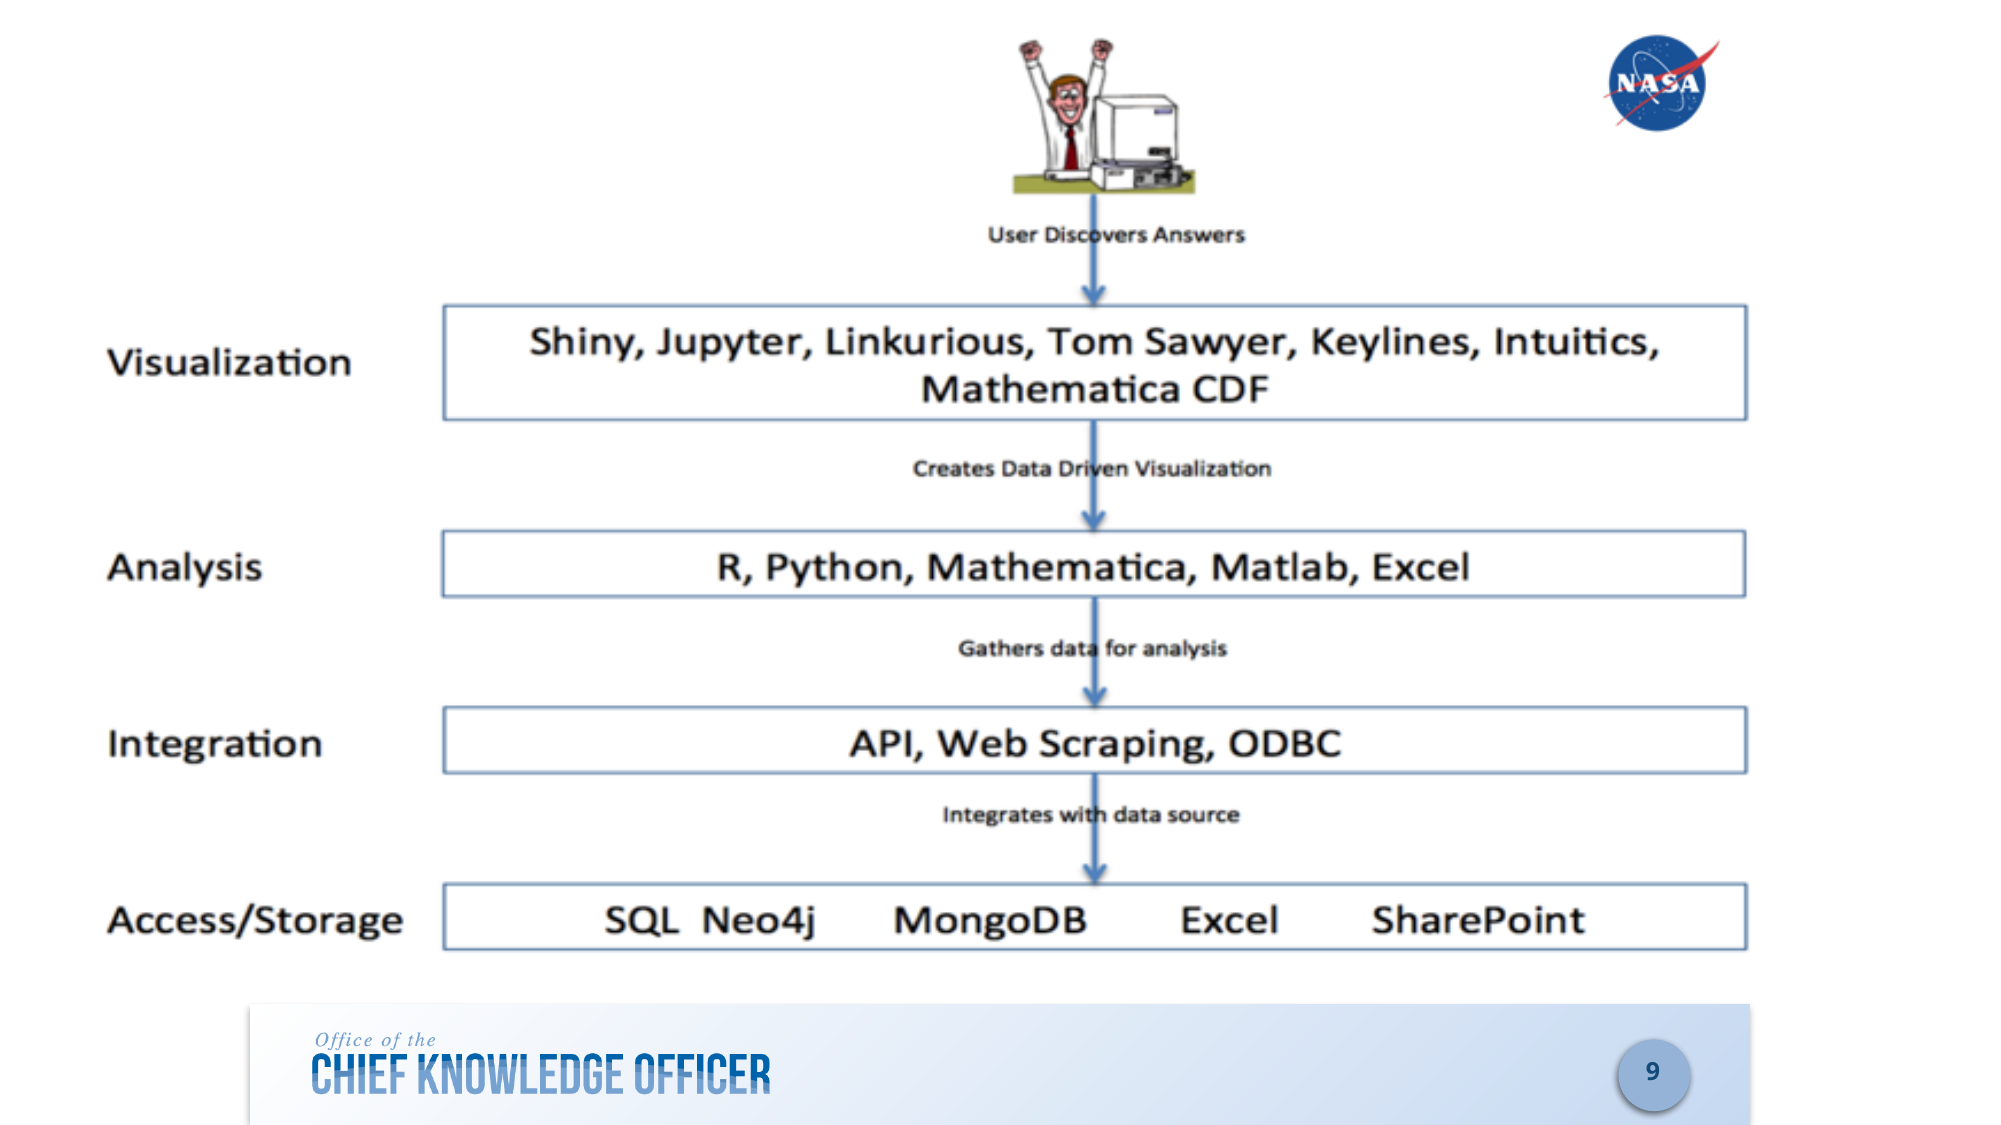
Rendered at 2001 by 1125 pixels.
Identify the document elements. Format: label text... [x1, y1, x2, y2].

text_box [249, 1037, 1751, 1125]
text_box [1639, 1038, 1669, 1042]
text_box [1630, 1045, 1691, 1112]
picture [78, 20, 1933, 1106]
slide_number 9 [1325, 1042, 1675, 1103]
